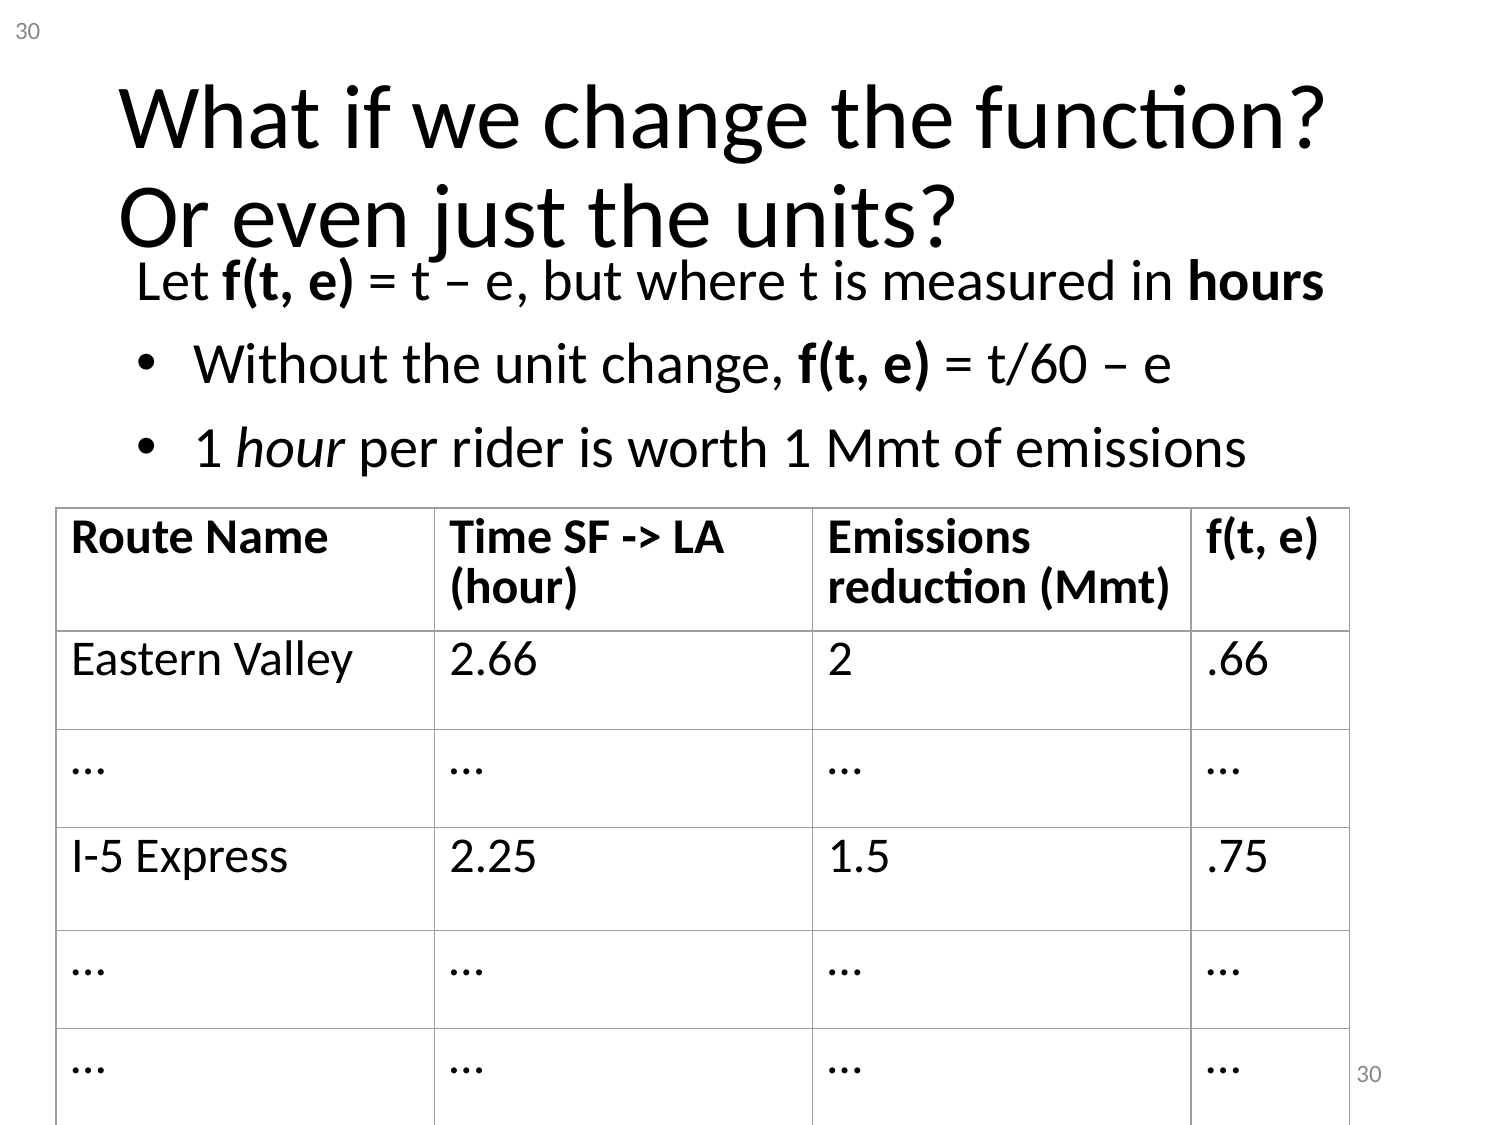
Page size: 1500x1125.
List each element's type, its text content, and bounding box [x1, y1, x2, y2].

table_cell … [435, 931, 812, 1028]
table_cell … [57, 1029, 434, 1125]
table_cell … [57, 931, 434, 1028]
table_cell … [1192, 931, 1349, 1028]
table_cell .75 [1192, 828, 1349, 930]
table_header Time SF -> LA (hour) [435, 509, 812, 630]
table_cell 2.66 [435, 632, 812, 729]
table_cell … [435, 1029, 812, 1125]
table_cell … [435, 730, 812, 827]
table_cell … [813, 931, 1190, 1028]
table_cell .66 [1192, 632, 1349, 729]
table_cell Eastern Valley [57, 632, 434, 729]
title What if we change the function? Or even just the units? [103, 59, 1397, 242]
table_cell … [813, 1029, 1190, 1125]
table_header Route Name [57, 509, 434, 630]
table_cell 2.25 [435, 828, 812, 930]
table_cell … [1192, 1029, 1349, 1125]
table_cell … [813, 730, 1190, 827]
table_cell 1.5 [813, 828, 1190, 930]
table_header Emissions reduction (Mmt) [813, 509, 1190, 630]
table_cell … [1192, 730, 1349, 827]
table_cell I-5 Express [57, 828, 434, 930]
slide_number 30 [1350, 1042, 1397, 1103]
table_cell 2 [813, 632, 1190, 729]
list Let f(t, e) = t – e, but where t is measured in hours Without the unit change, f(t, e) = t/60 – e 1 hour per rider is worth 1 Mmt of emissions [103, 242, 1444, 506]
table_cell … [57, 730, 434, 827]
table_header f(t, e) [1192, 509, 1349, 630]
